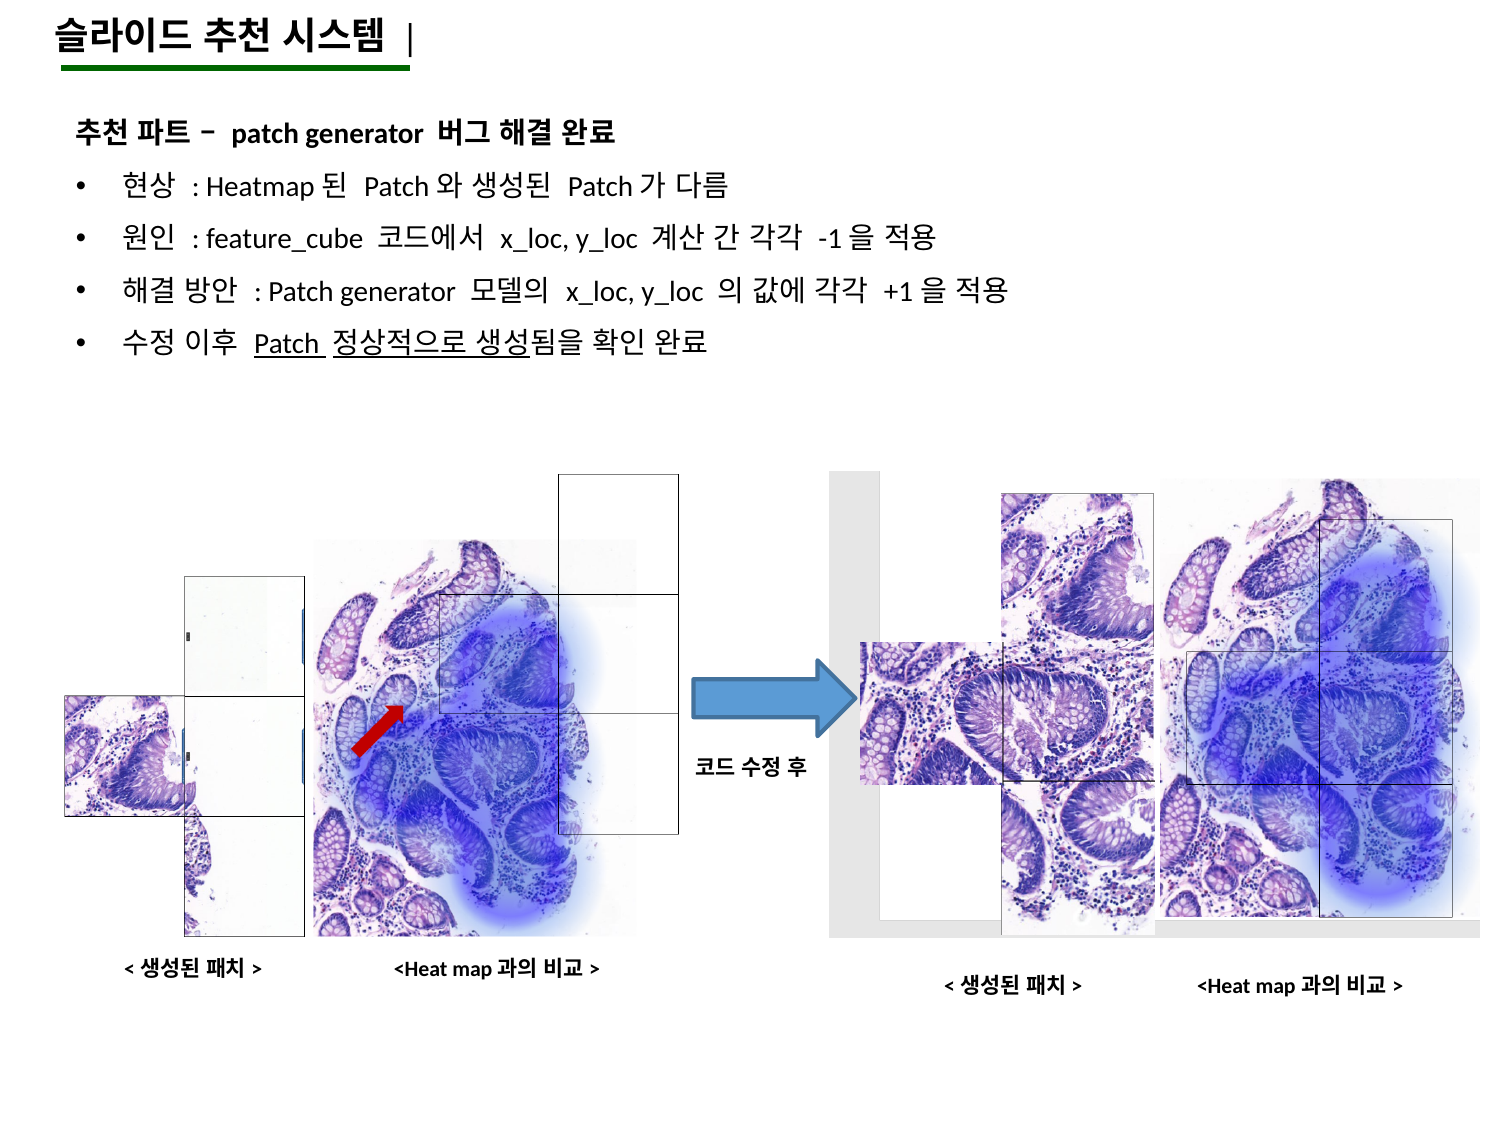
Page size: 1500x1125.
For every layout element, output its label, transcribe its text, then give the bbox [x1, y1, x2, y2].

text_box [60, 471, 1500, 1008]
text_box 슬라이드 추천 시스템 | [40, 4, 1085, 65]
text_box 추천 파트 – patch generator 버그 해결 완료 현상 : Heatmap된 Patch와 생성된 Patch가 다름 원인 : feature_cube 코드에서 x_loc, y_loc 계산 간 각각 -1을 적용 해결 방안 : Patch generator 모델의 x_loc, y_loc 의 값에 각각 +1을 적용 수정 이후 Patch 정상적으로 생성됨을 확인 완료 [61, 90, 1341, 367]
